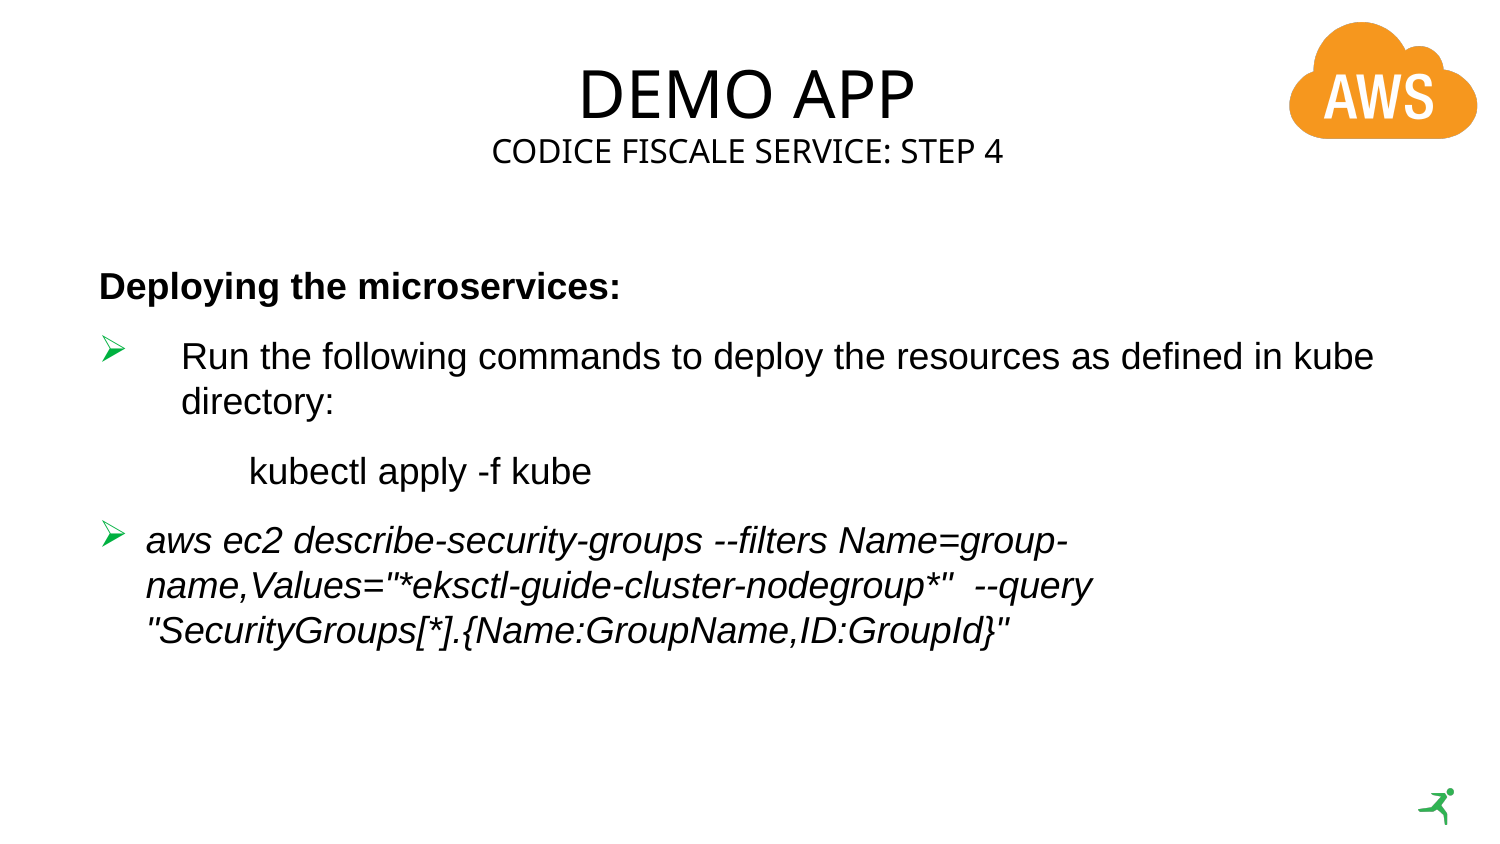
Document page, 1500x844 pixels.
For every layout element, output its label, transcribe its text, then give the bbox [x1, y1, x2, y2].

list Deploying the microservices: Run the following commands to deploy the resources as defined in kube directory: kubectl apply -f kube aws ec2 describe-security-groups --filters Name=group-name,Values="*eksctl-guide-cluster-nodegroup*" --query "SecurityGroups[*].{Name:GroupName,ID:GroupId}" [98, 261, 1402, 666]
title Demo app [94, 66, 1276, 111]
picture [1281, 19, 1482, 145]
subtitle Codice fiscale service: Step 4 [94, 123, 1402, 178]
